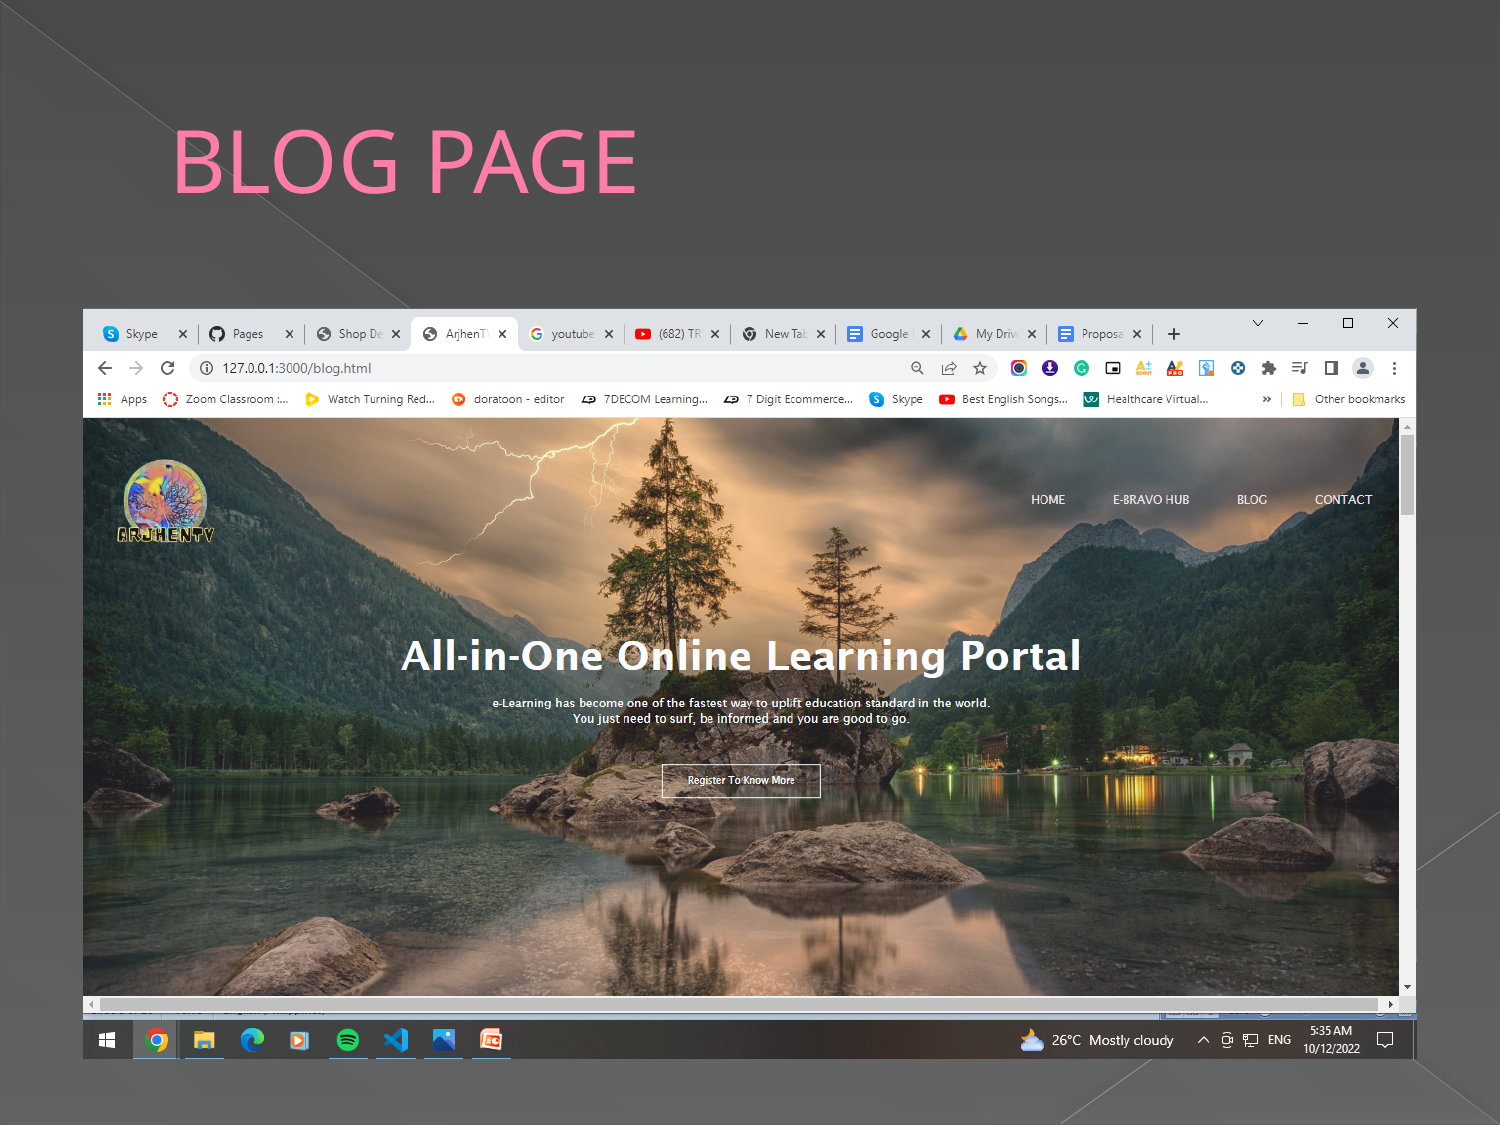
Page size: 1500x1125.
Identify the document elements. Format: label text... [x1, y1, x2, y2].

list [82, 308, 1418, 1060]
title BLOG PAGE [75, 43, 1425, 274]
